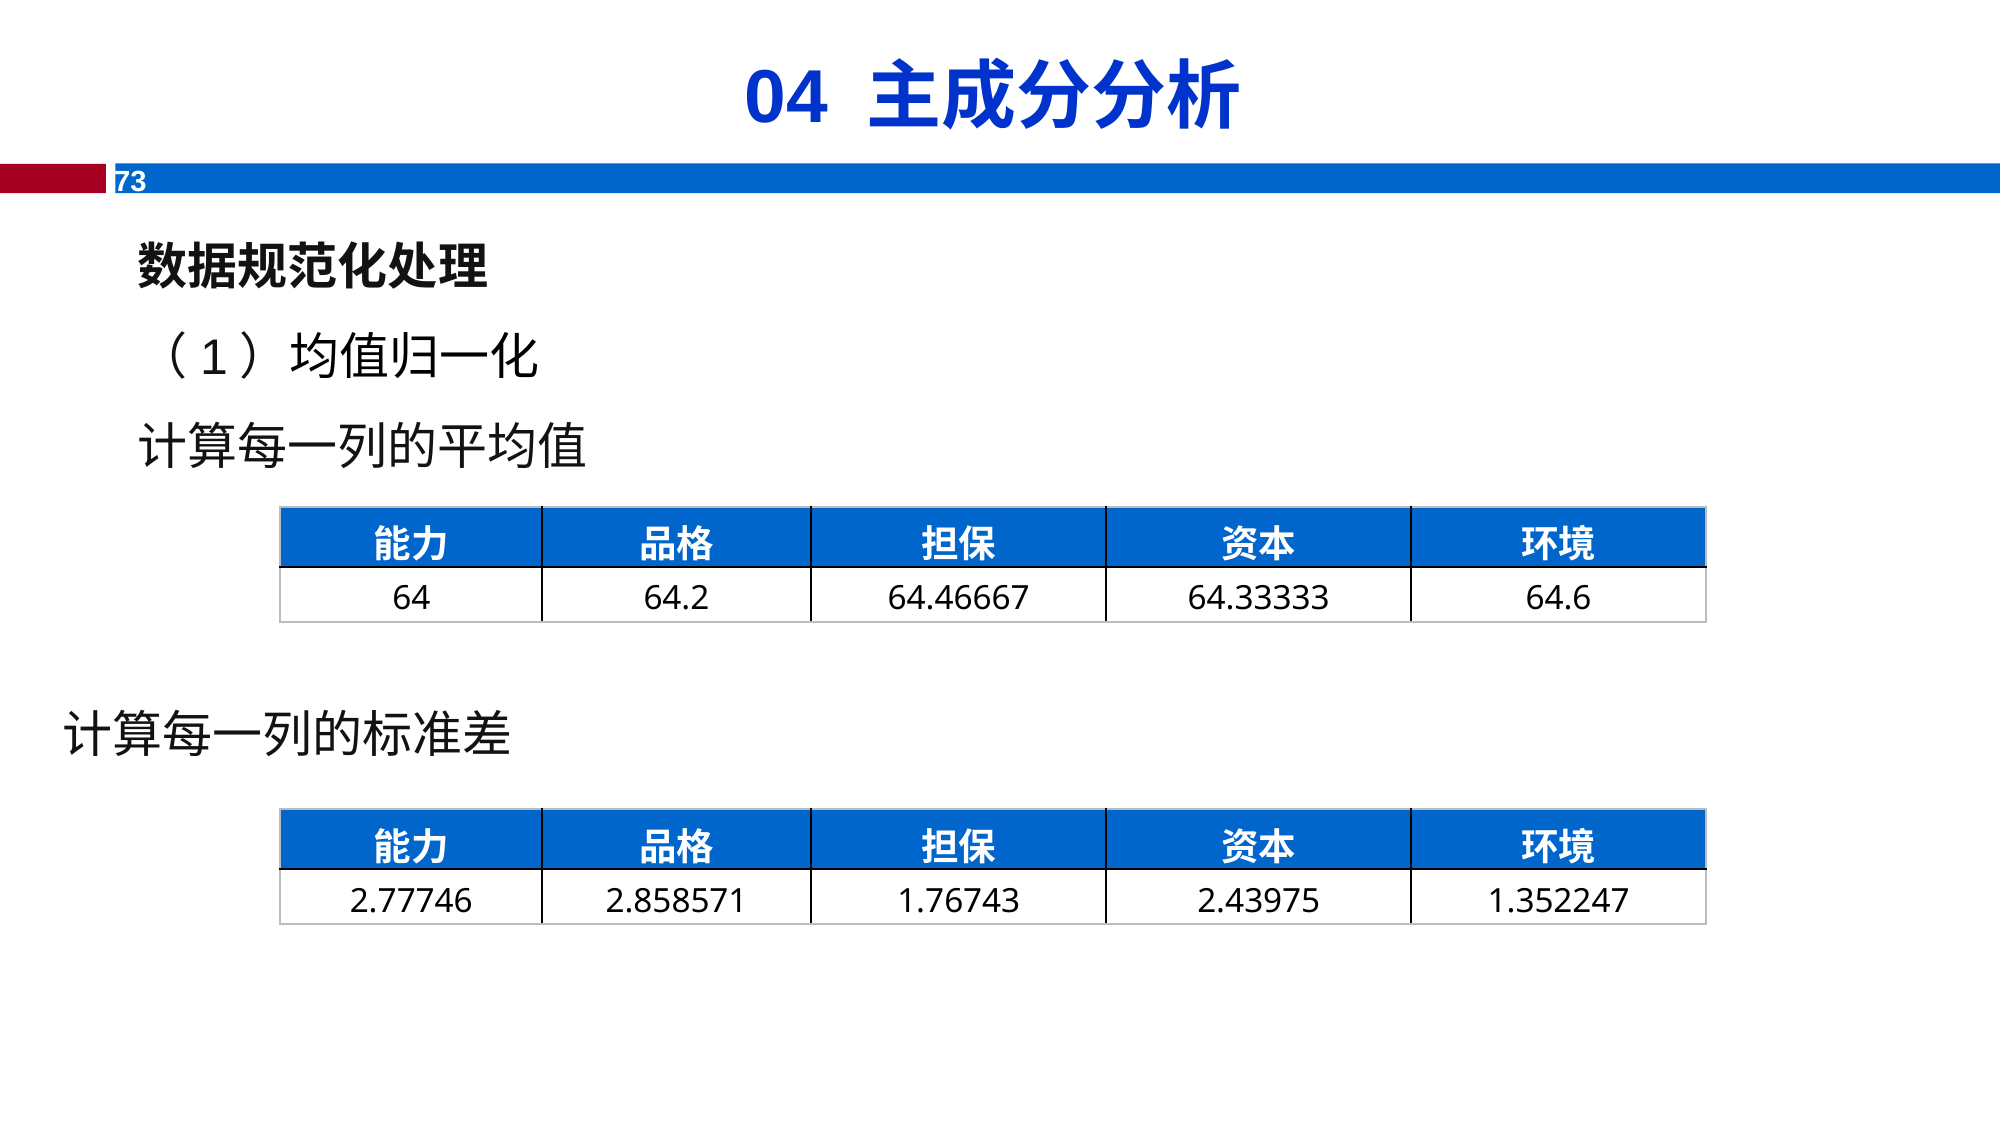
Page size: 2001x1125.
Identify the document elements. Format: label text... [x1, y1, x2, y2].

table_cell 1.352247 [1412, 870, 1705, 923]
text_box 数据规范化处理 （1）均值归一化 计算每一列的平均值 [48, 197, 1939, 483]
title 04 主成分分析 [48, 36, 1939, 148]
table_header 环境 [1412, 508, 1705, 566]
table_header 品格 [543, 508, 810, 566]
table_cell 1.76743 [812, 870, 1105, 923]
text_box 计算每一列的标准差 [48, 665, 1939, 770]
table_cell 64.33333 [1107, 568, 1410, 621]
table_cell 64.2 [543, 568, 810, 621]
table_cell 2.77746 [281, 870, 541, 923]
table_header 资本 [1107, 810, 1410, 868]
table_cell 2.43975 [1107, 870, 1410, 923]
table_header 担保 [812, 810, 1105, 868]
table_header 环境 [1412, 810, 1705, 868]
table_cell 2.858571 [543, 870, 810, 923]
table_cell 64.46667 [812, 568, 1105, 621]
table_cell 64 [281, 568, 541, 621]
table_cell 64.6 [1412, 568, 1705, 621]
table_header 能力 [281, 508, 541, 566]
table_header 资本 [1107, 508, 1410, 566]
table_header 品格 [543, 810, 810, 868]
table_header 能力 [281, 810, 541, 868]
table_header 担保 [812, 508, 1105, 566]
